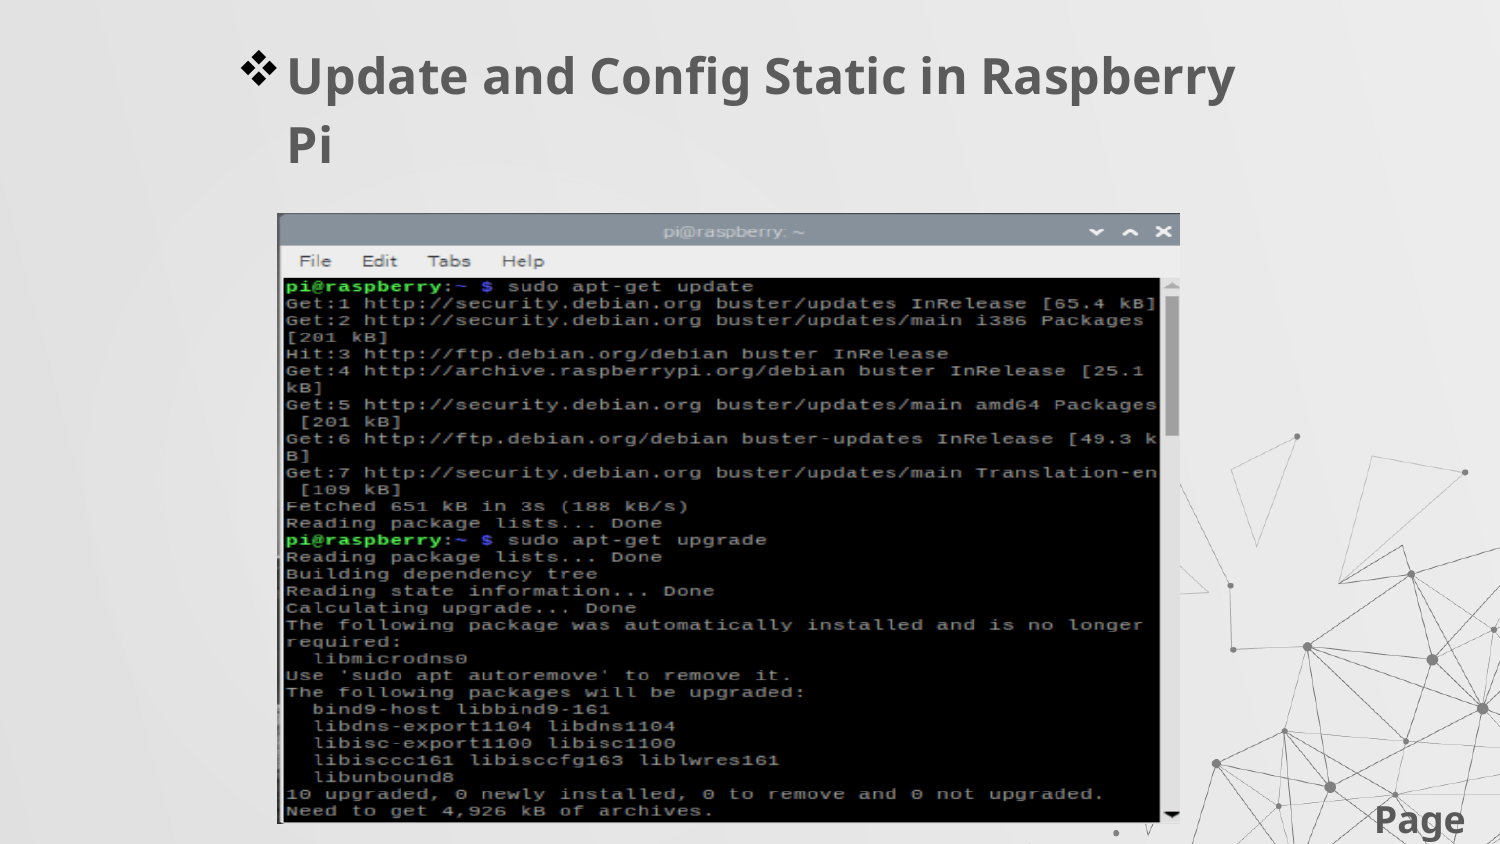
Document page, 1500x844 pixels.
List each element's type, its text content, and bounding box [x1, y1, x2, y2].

list Update and Config Static in Raspberry Pi Update and Upgrade [196, 20, 1305, 199]
text_box Page 05 [1327, 766, 1500, 844]
picture [0, 0, 1500, 844]
